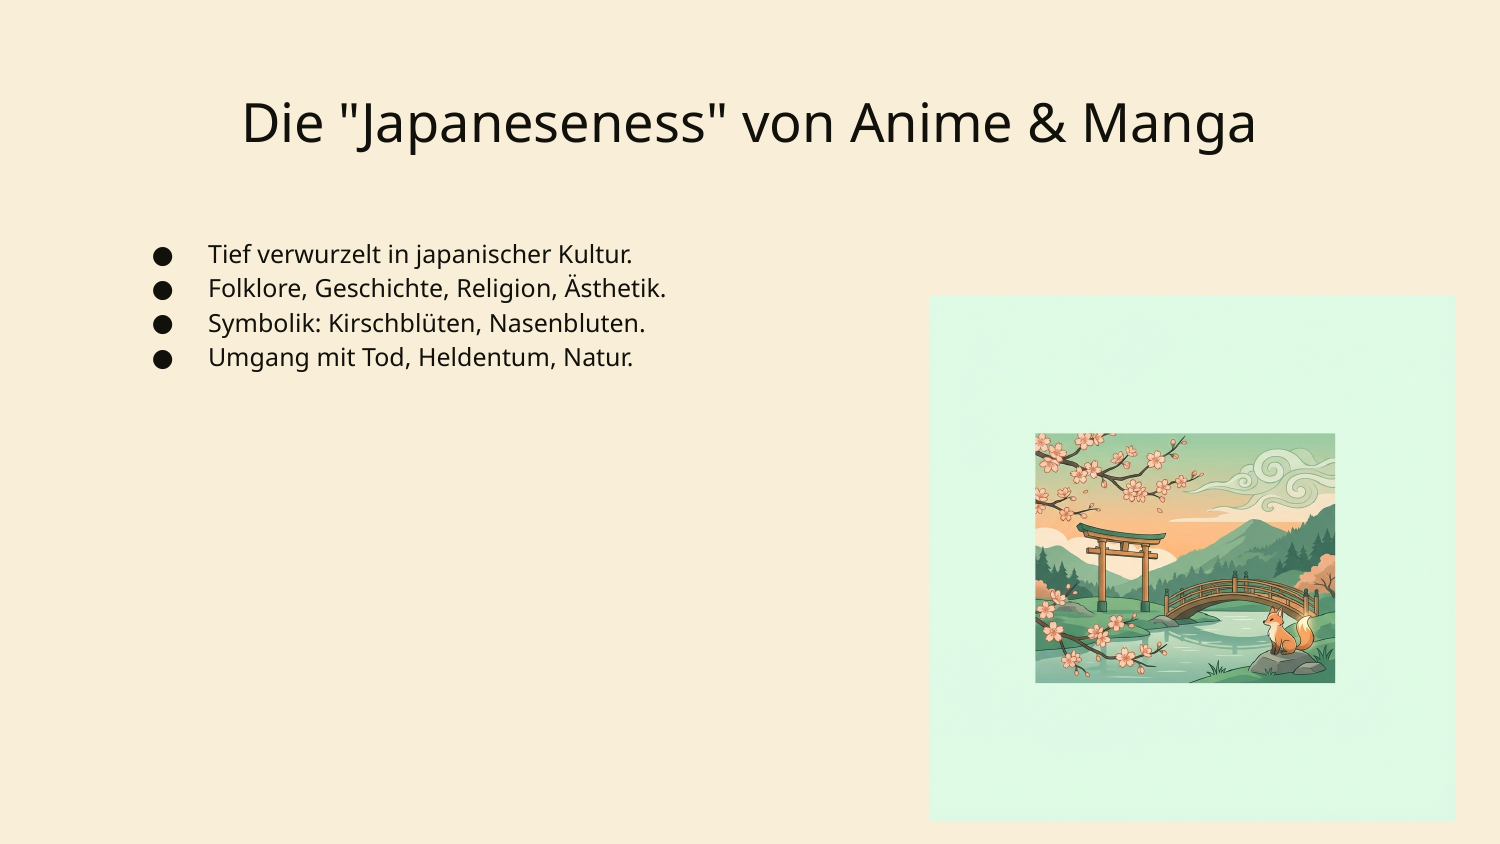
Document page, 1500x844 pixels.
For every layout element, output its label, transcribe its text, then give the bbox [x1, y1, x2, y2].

picture [929, 295, 1456, 821]
list Tief verwurzelt in japanischer Kultur. Folklore, Geschichte, Religion, Ästhetik. Symbolik: Kirschblüten, Nasenbluten. Umgang mit Tod, Heldentum, Natur. [118, 189, 1382, 750]
title Die "Japaneseness" von Anime & Manga [118, 72, 1382, 167]
